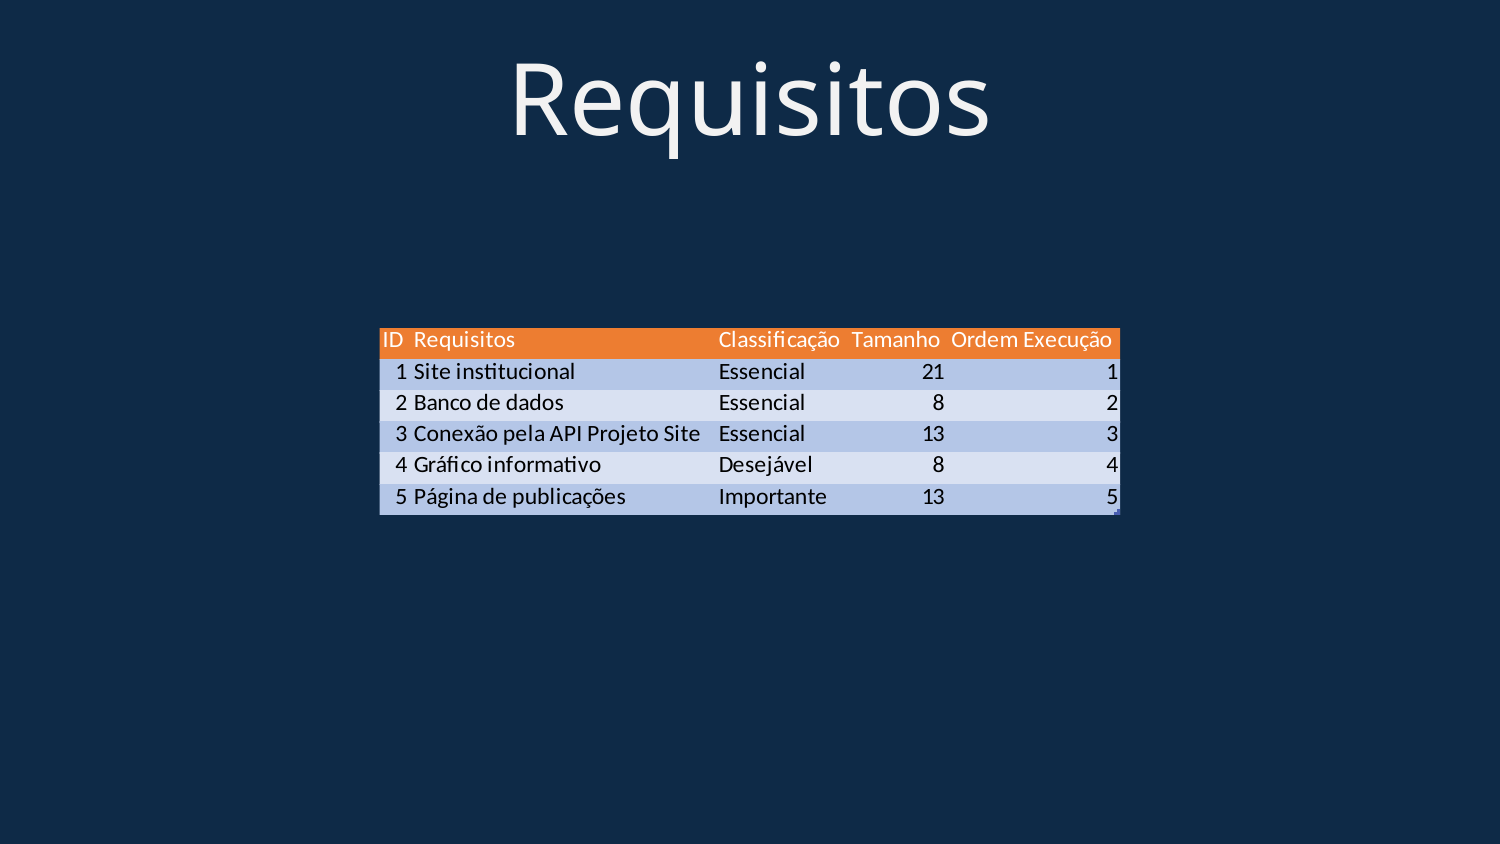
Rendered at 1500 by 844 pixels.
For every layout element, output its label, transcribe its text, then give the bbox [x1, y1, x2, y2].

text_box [377, 327, 1123, 517]
text_box Requisitos [188, 32, 1312, 159]
